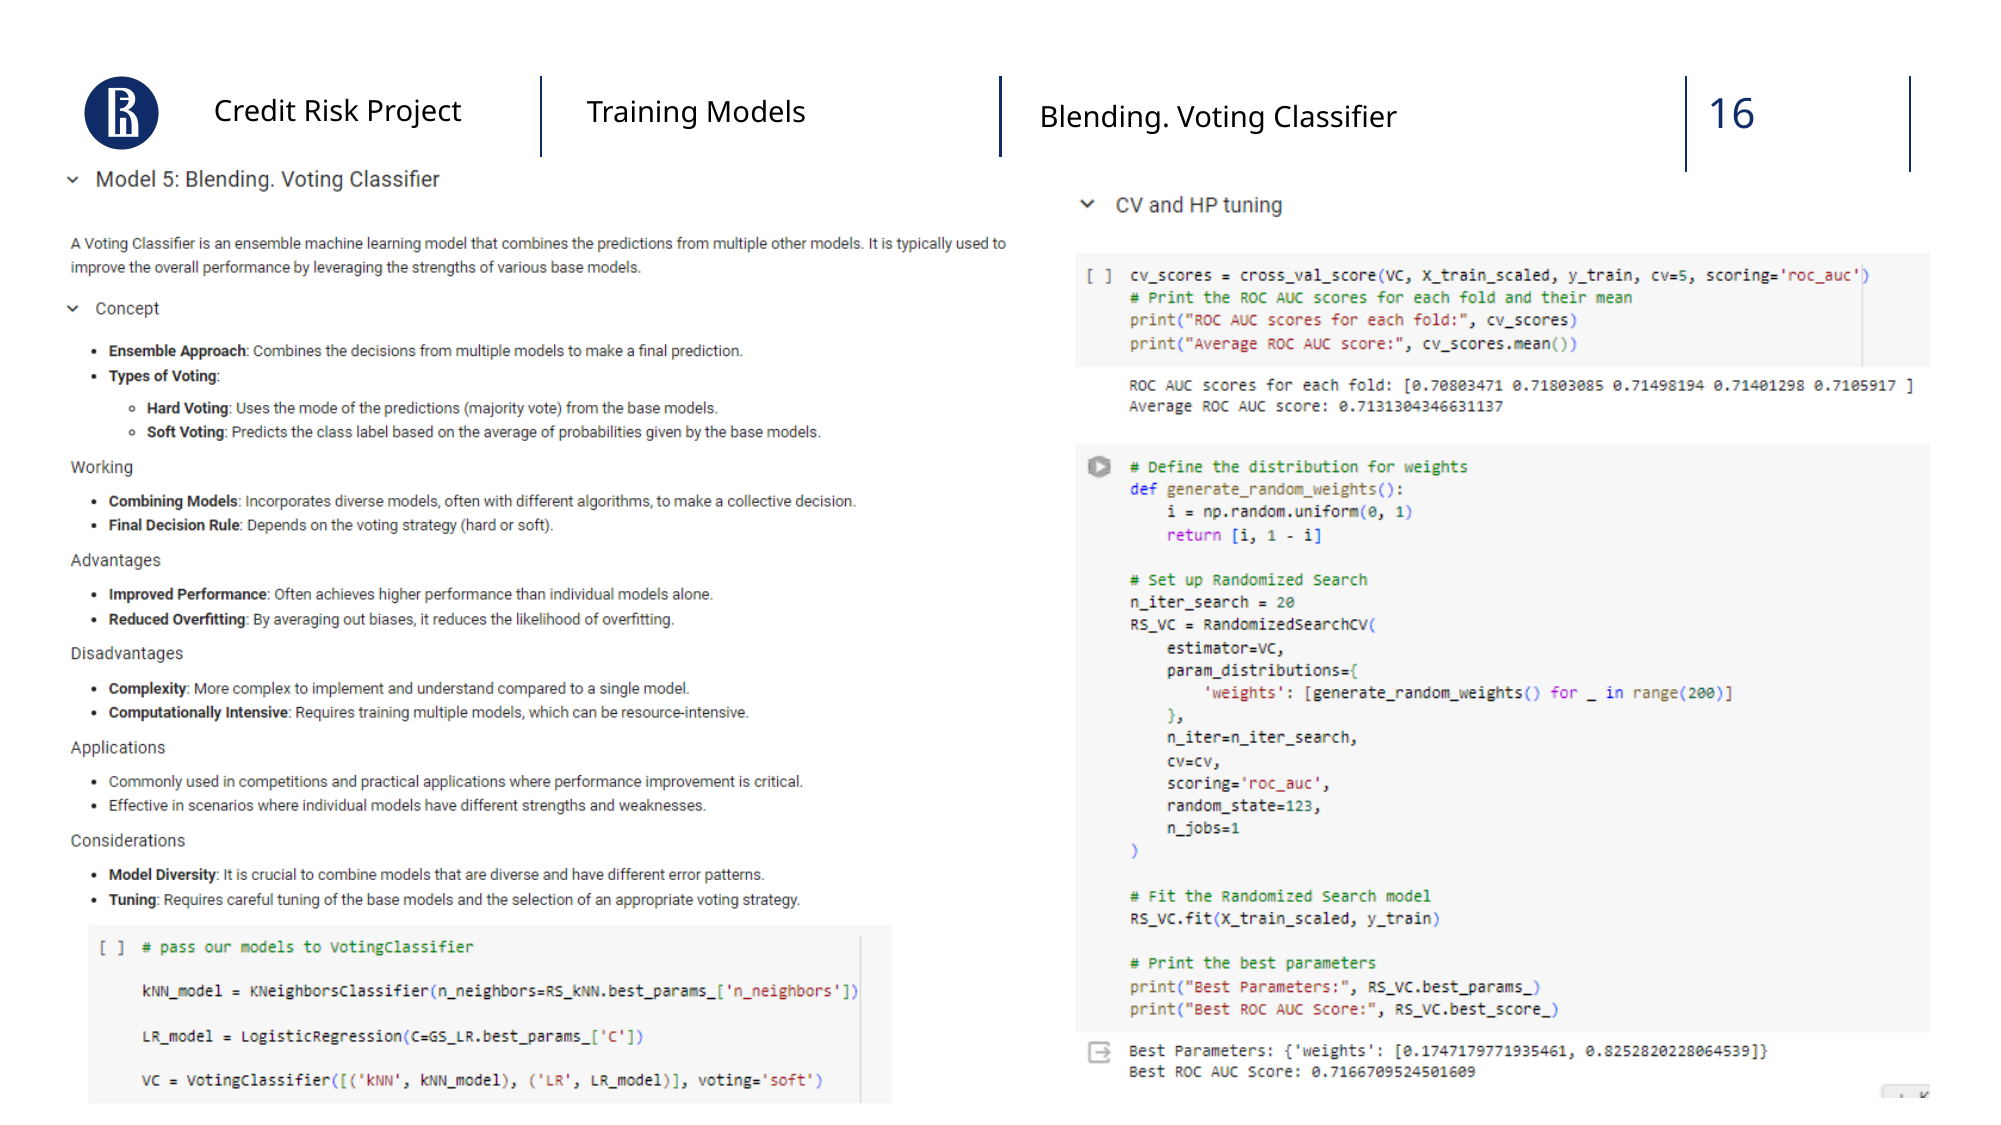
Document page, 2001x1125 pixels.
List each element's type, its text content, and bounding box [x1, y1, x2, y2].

picture [87, 919, 892, 1118]
picture [57, 157, 1026, 917]
text_box Blending. Voting Classifier [1024, 90, 1476, 131]
picture [1067, 177, 1931, 1099]
picture [84, 76, 159, 150]
text_box Training Models [572, 85, 849, 125]
text_box Credit Risk Project [198, 85, 509, 131]
